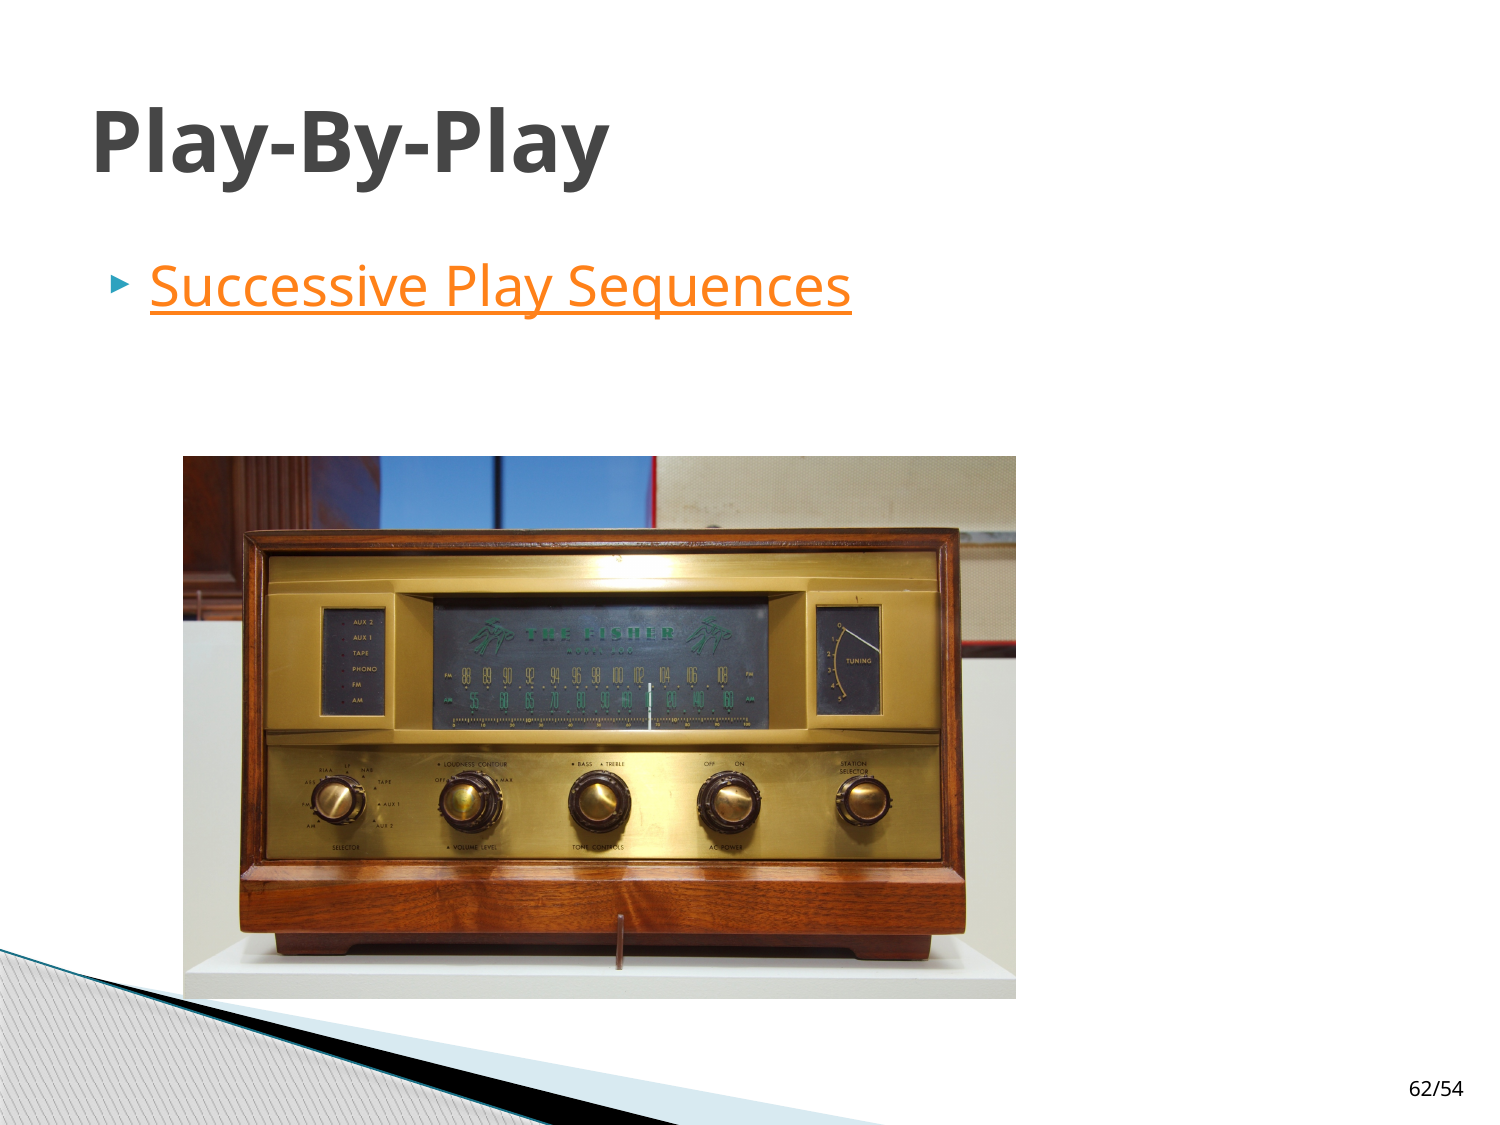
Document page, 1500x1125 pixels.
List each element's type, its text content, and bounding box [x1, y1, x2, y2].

title Play-By-Play [75, 45, 1425, 233]
picture [182, 455, 1016, 999]
list Successive Play Sequences [75, 243, 1425, 986]
slide_number 62/54 [1376, 1051, 1479, 1112]
